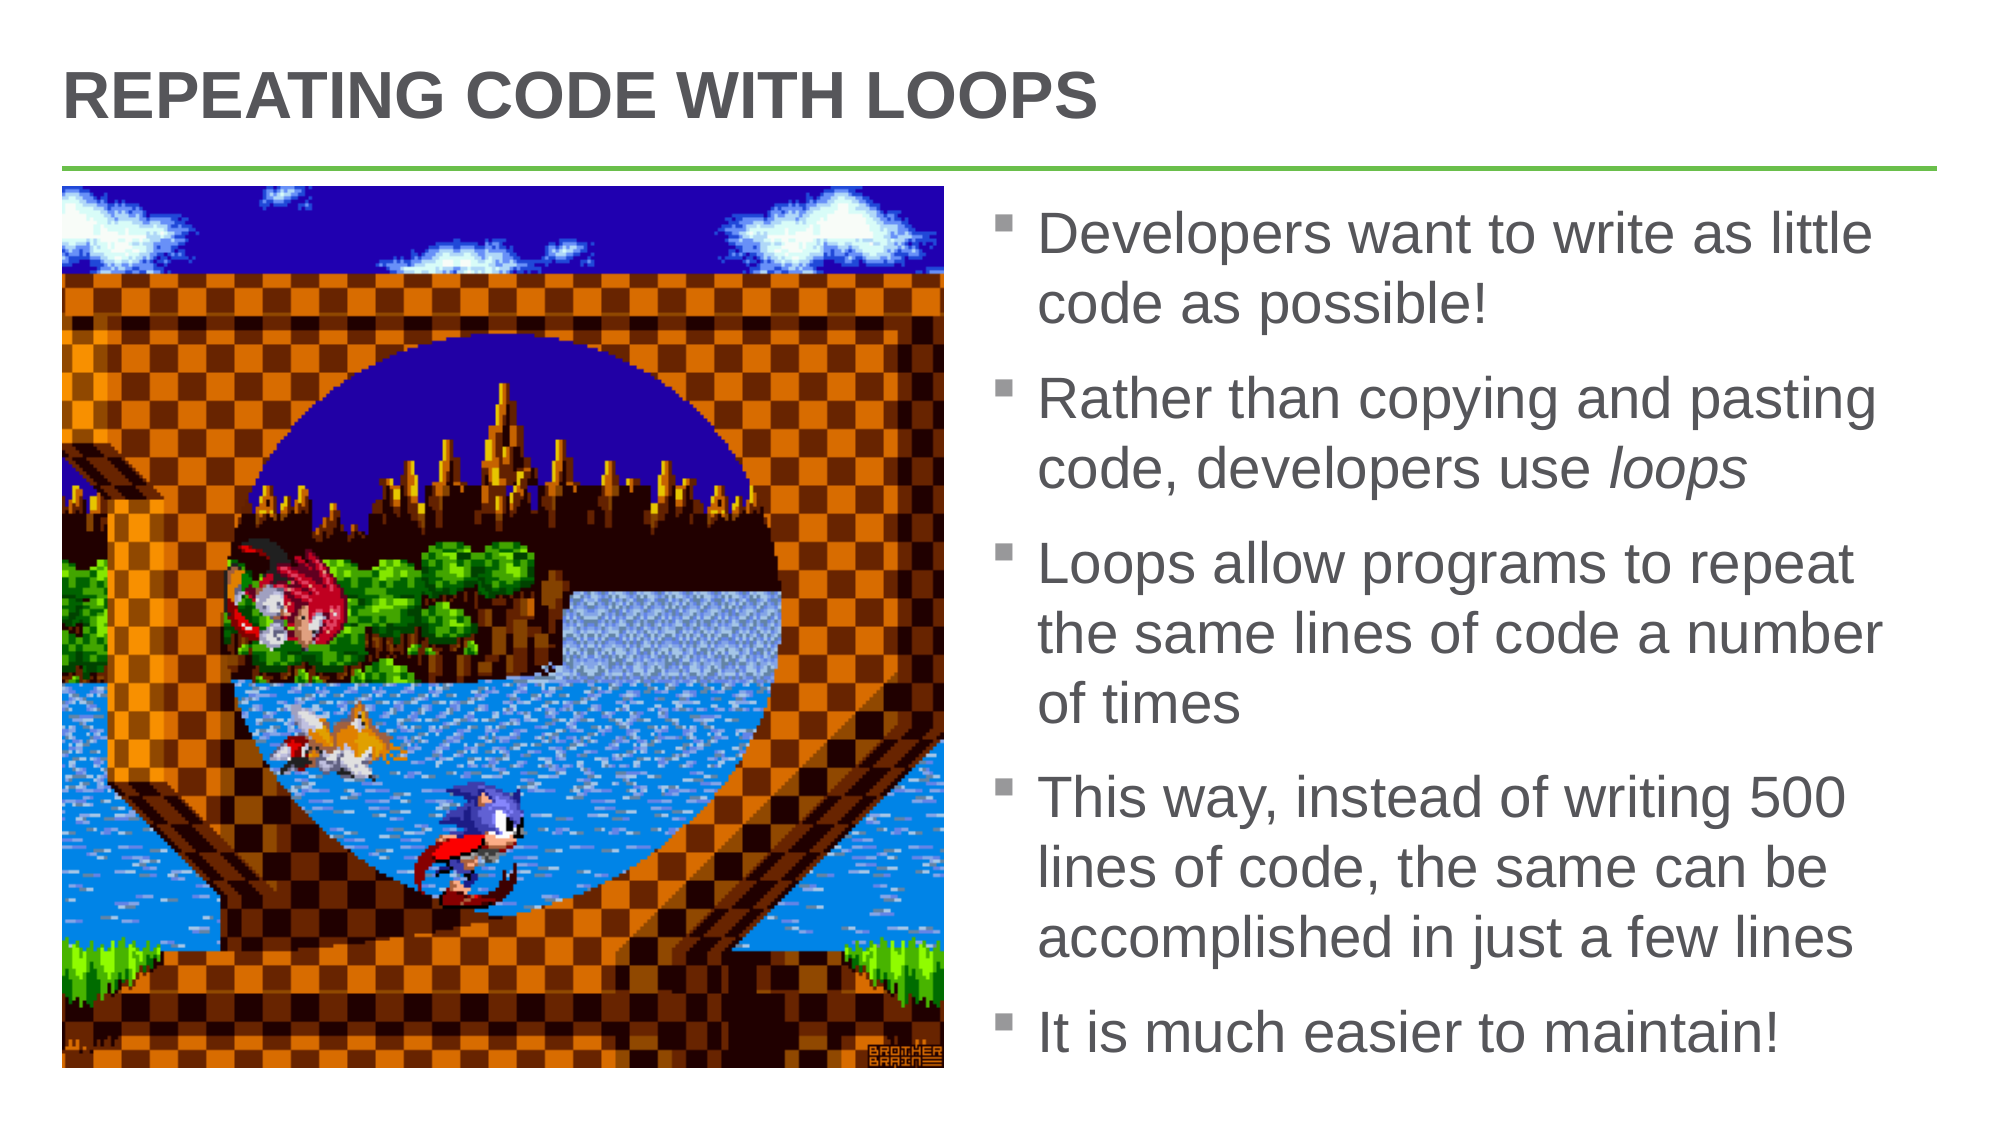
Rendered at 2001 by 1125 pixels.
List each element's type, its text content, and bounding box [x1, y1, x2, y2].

title Repeating code with Loops [62, 37, 1938, 150]
list Developers want to write as little code as possible! Rather than copying and pasting code, developers use loops Loops allow programs to repeat the same lines of code a number of times This way, instead of writing 500 lines of code, the same can be accomplished in just a few lines It is much easier to maintain! [981, 195, 1938, 1069]
picture [62, 186, 944, 1068]
